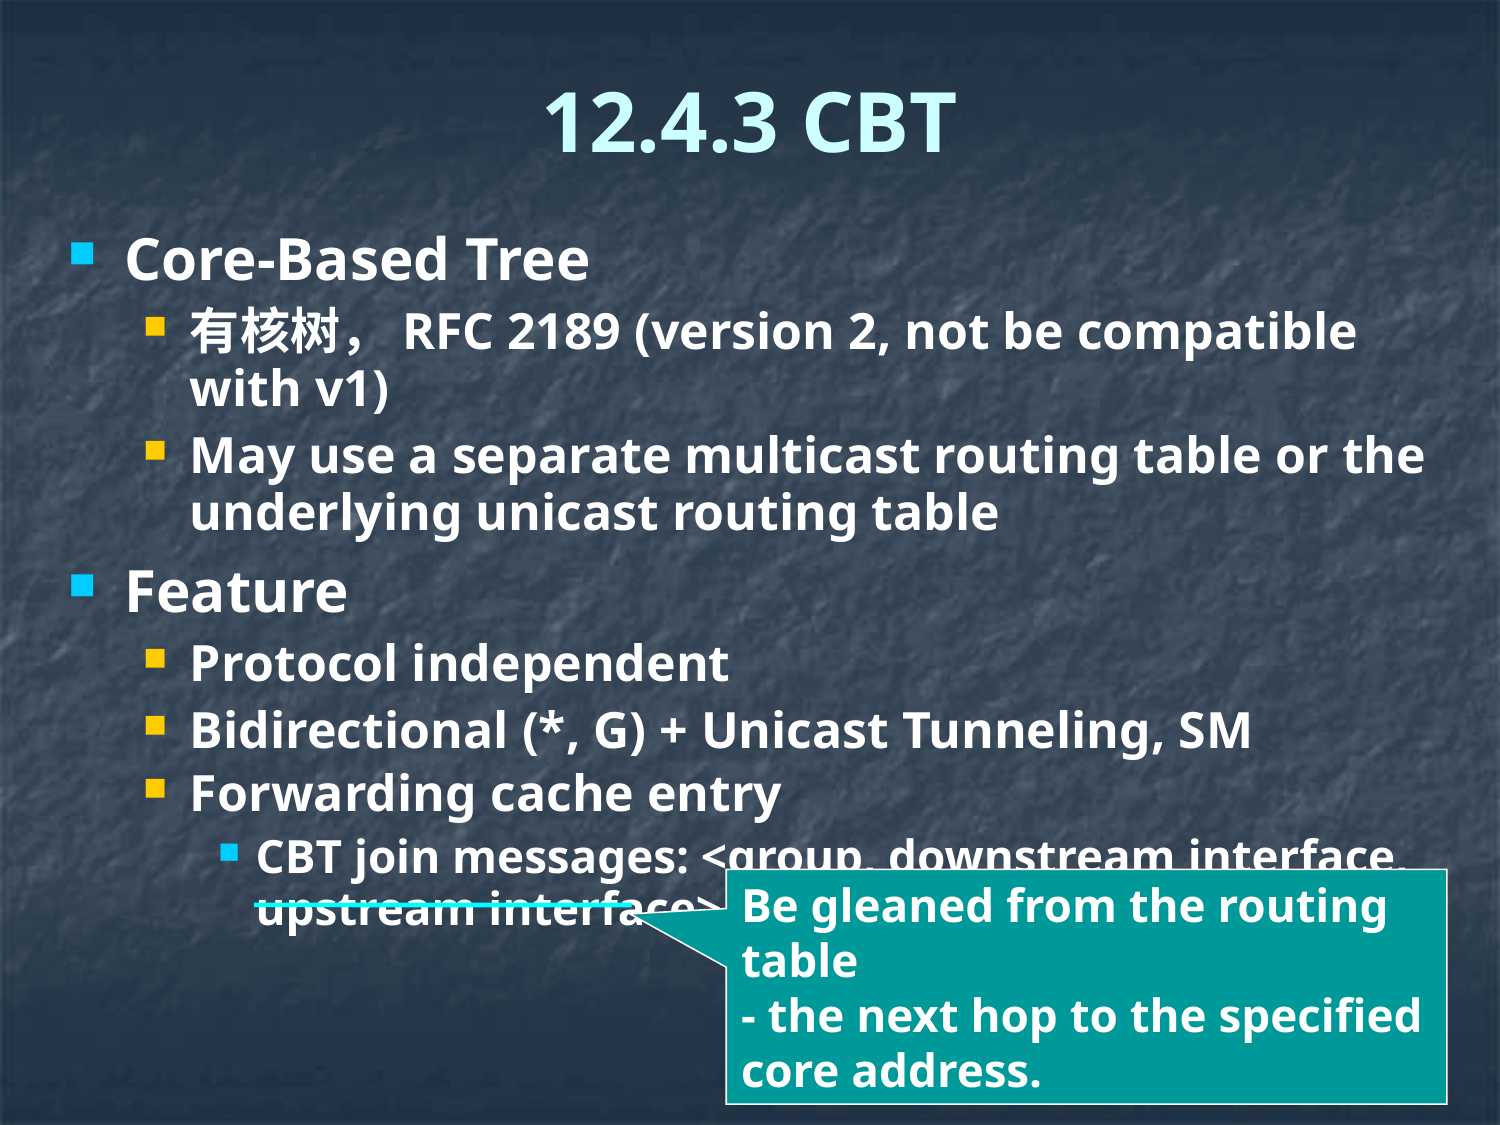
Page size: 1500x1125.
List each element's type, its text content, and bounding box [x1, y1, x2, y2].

text_box Be gleaned from the routing table - the next hop to the specified core address. [629, 869, 1447, 1105]
title 12.4.3 CBT [53, 19, 1447, 220]
list Core-Based Tree 有核树，RFC 2189 (version 2, not be compatible with v1) May use a separate multicast routing table or the underlying unicast routing table Feature Protocol independent Bidirectional (*, G) + Unicast Tunneling, SM Forwarding cache entry CBT join messages: <group, downstream interface, upstream interface> [53, 220, 1447, 1035]
